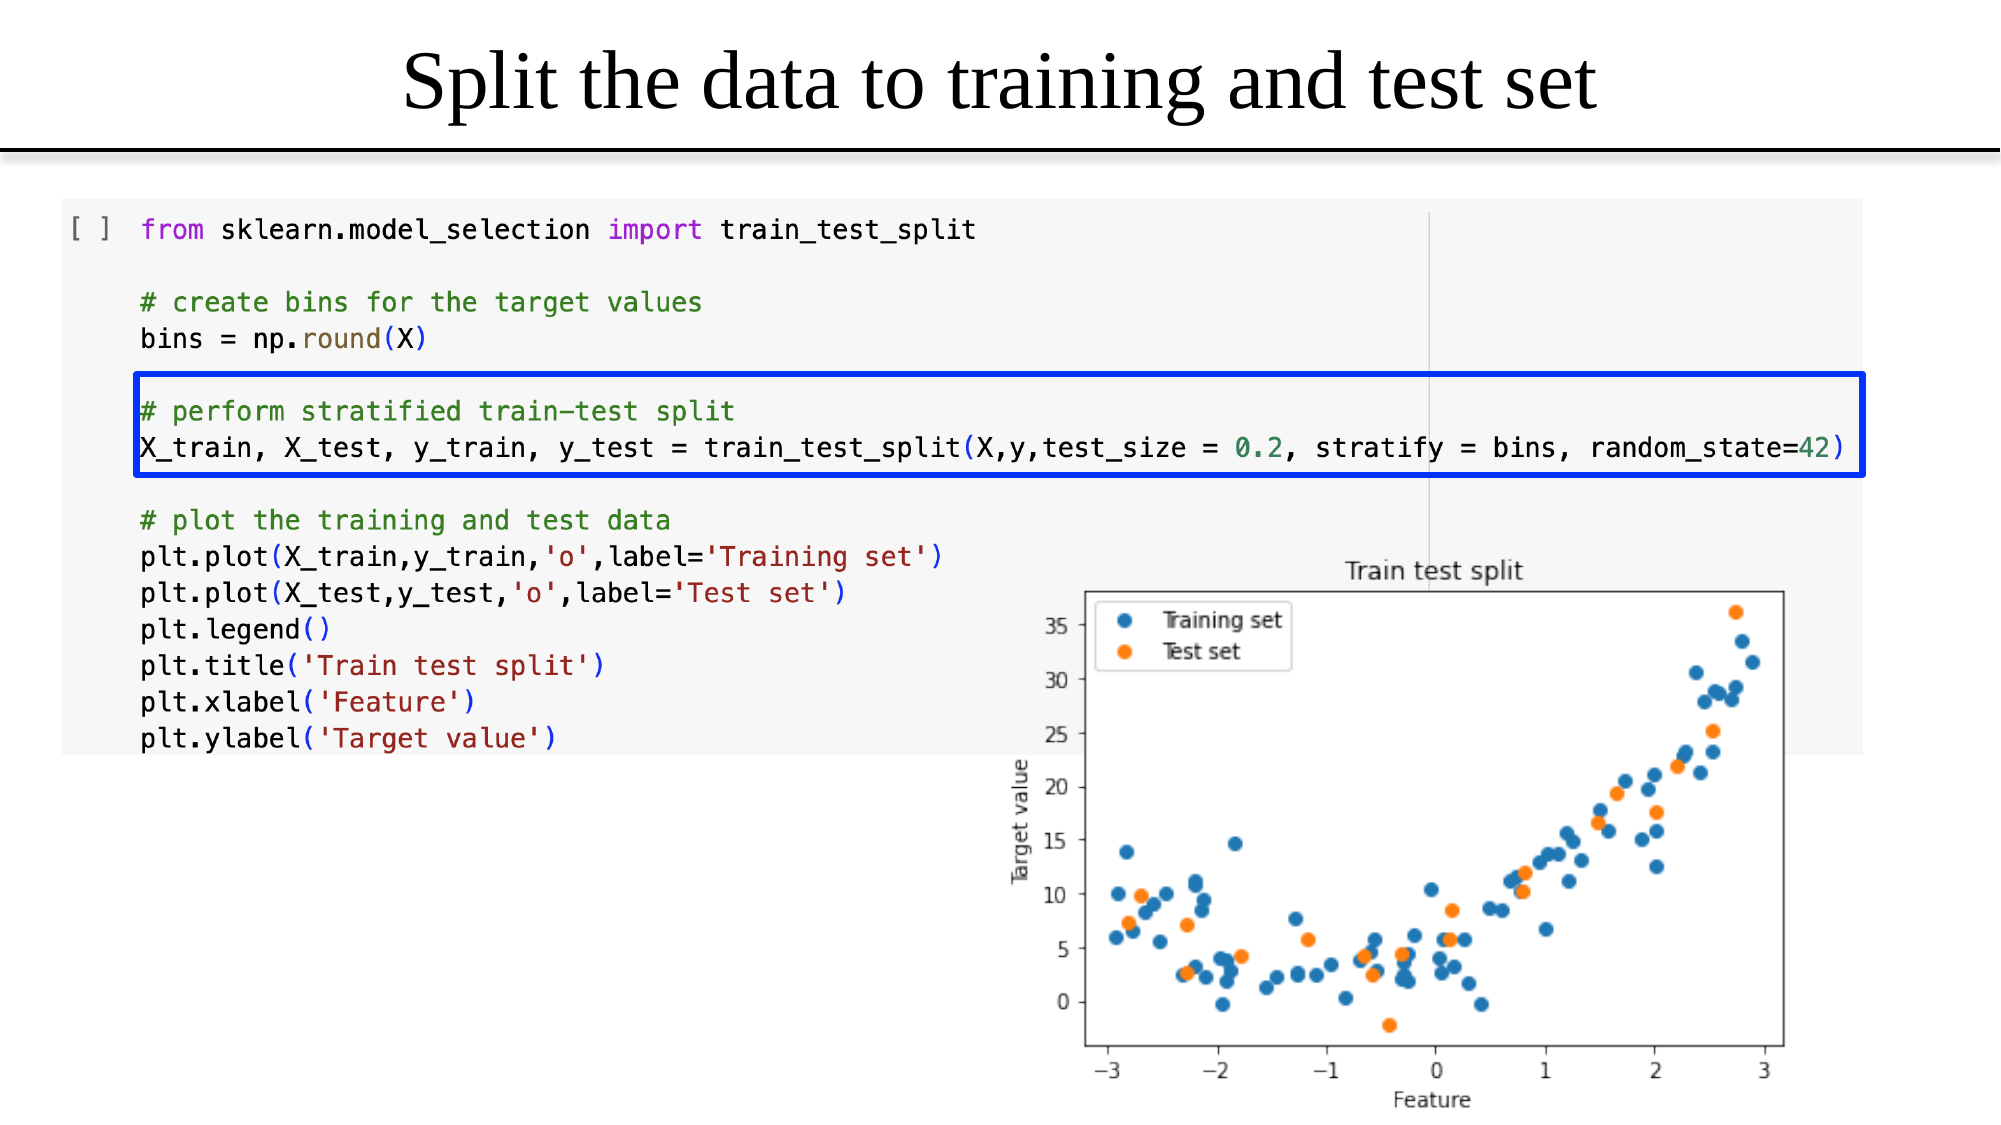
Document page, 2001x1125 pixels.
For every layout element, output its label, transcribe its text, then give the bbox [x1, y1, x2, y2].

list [62, 199, 1863, 756]
title Split the data to training and test set [0, 0, 2000, 150]
picture [999, 545, 1796, 1125]
